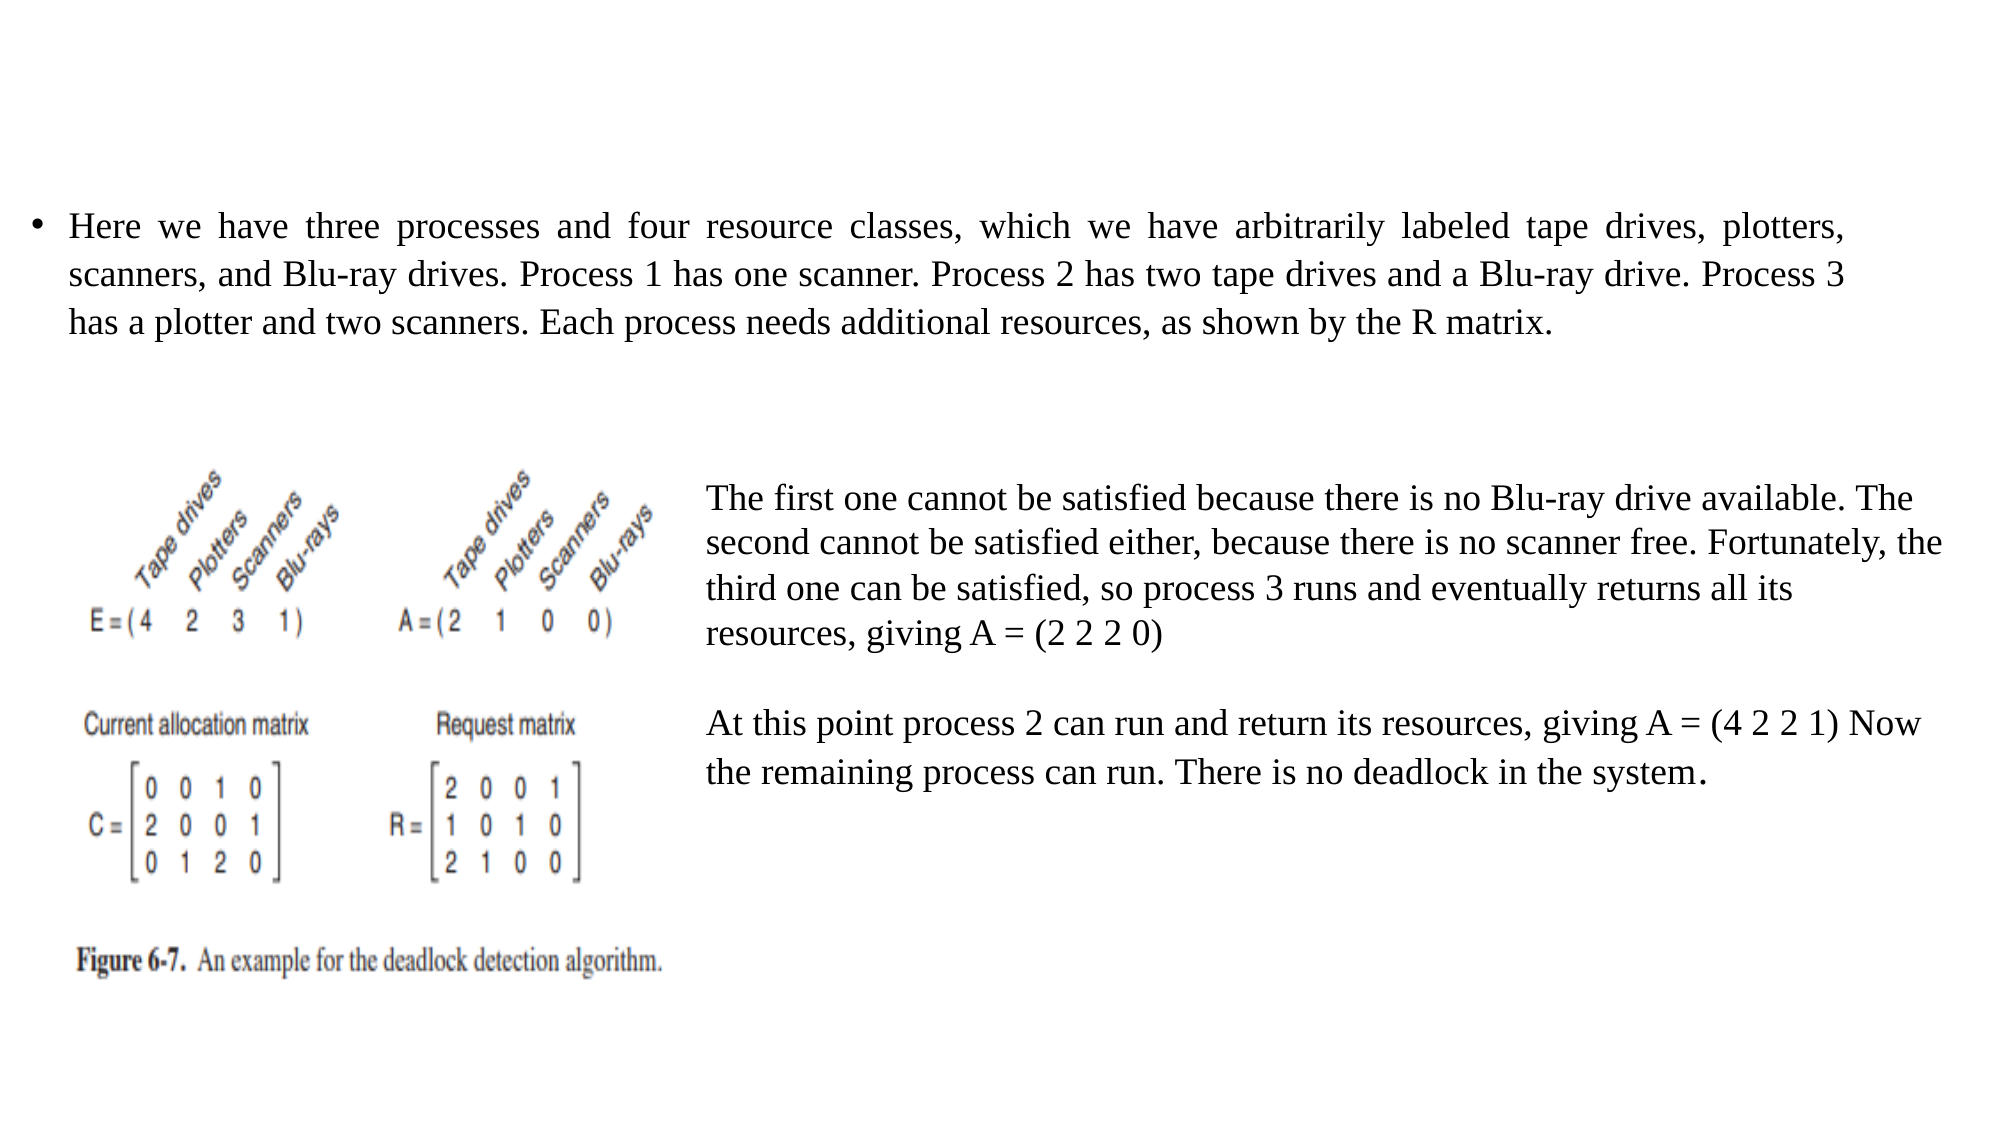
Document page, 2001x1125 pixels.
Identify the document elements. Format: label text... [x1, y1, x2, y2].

picture [30, 438, 731, 993]
text_box The first one cannot be satisfied because there is no Blu-ray drive available. The second cannot be satisfied either, because there is no scanner free. Fortunately, the third one can be satisfied, so process 3 runs and eventually returns all its resources, giving A = (2 2 2 0) At this point process 2 can run and return its resources, giving A = (4 2 2 1) Now the remaining process can run. There is no deadlock in the system. [731, 465, 1970, 800]
list Here we have three processes and four resource classes, which we have arbitrarily labeled tape drives, plotters, scanners, and Blu-ray drives. Process 1 has one scanner. Process 2 has two tape drives and a Blu-ray drive. Process 3 has a plotter and two scanners. Each process needs additional resources, as shown by the R matrix. [16, 190, 1863, 1014]
